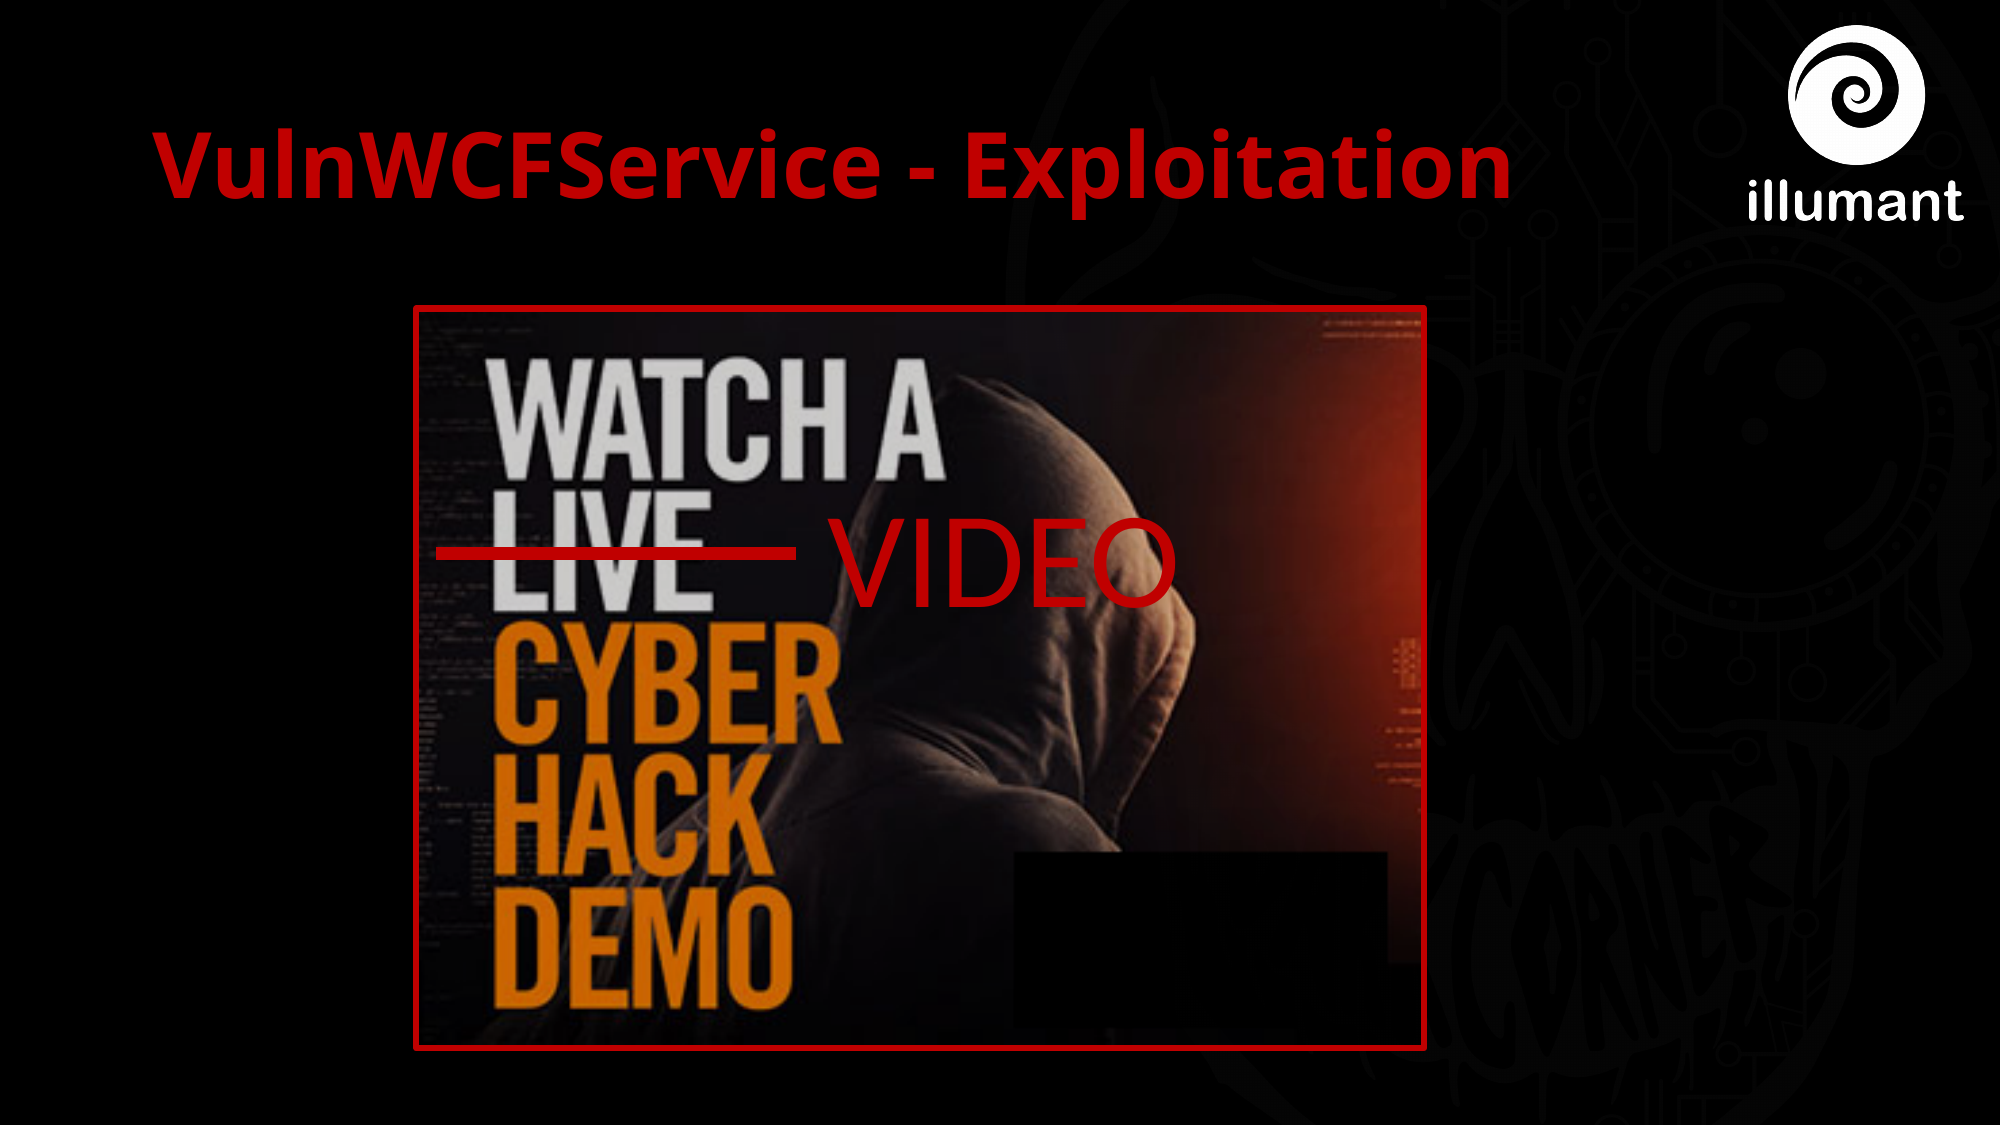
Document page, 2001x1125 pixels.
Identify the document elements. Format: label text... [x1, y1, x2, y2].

picture [419, 0, 2000, 1125]
title VulnWCFService - Exploitation [137, 59, 920, 278]
